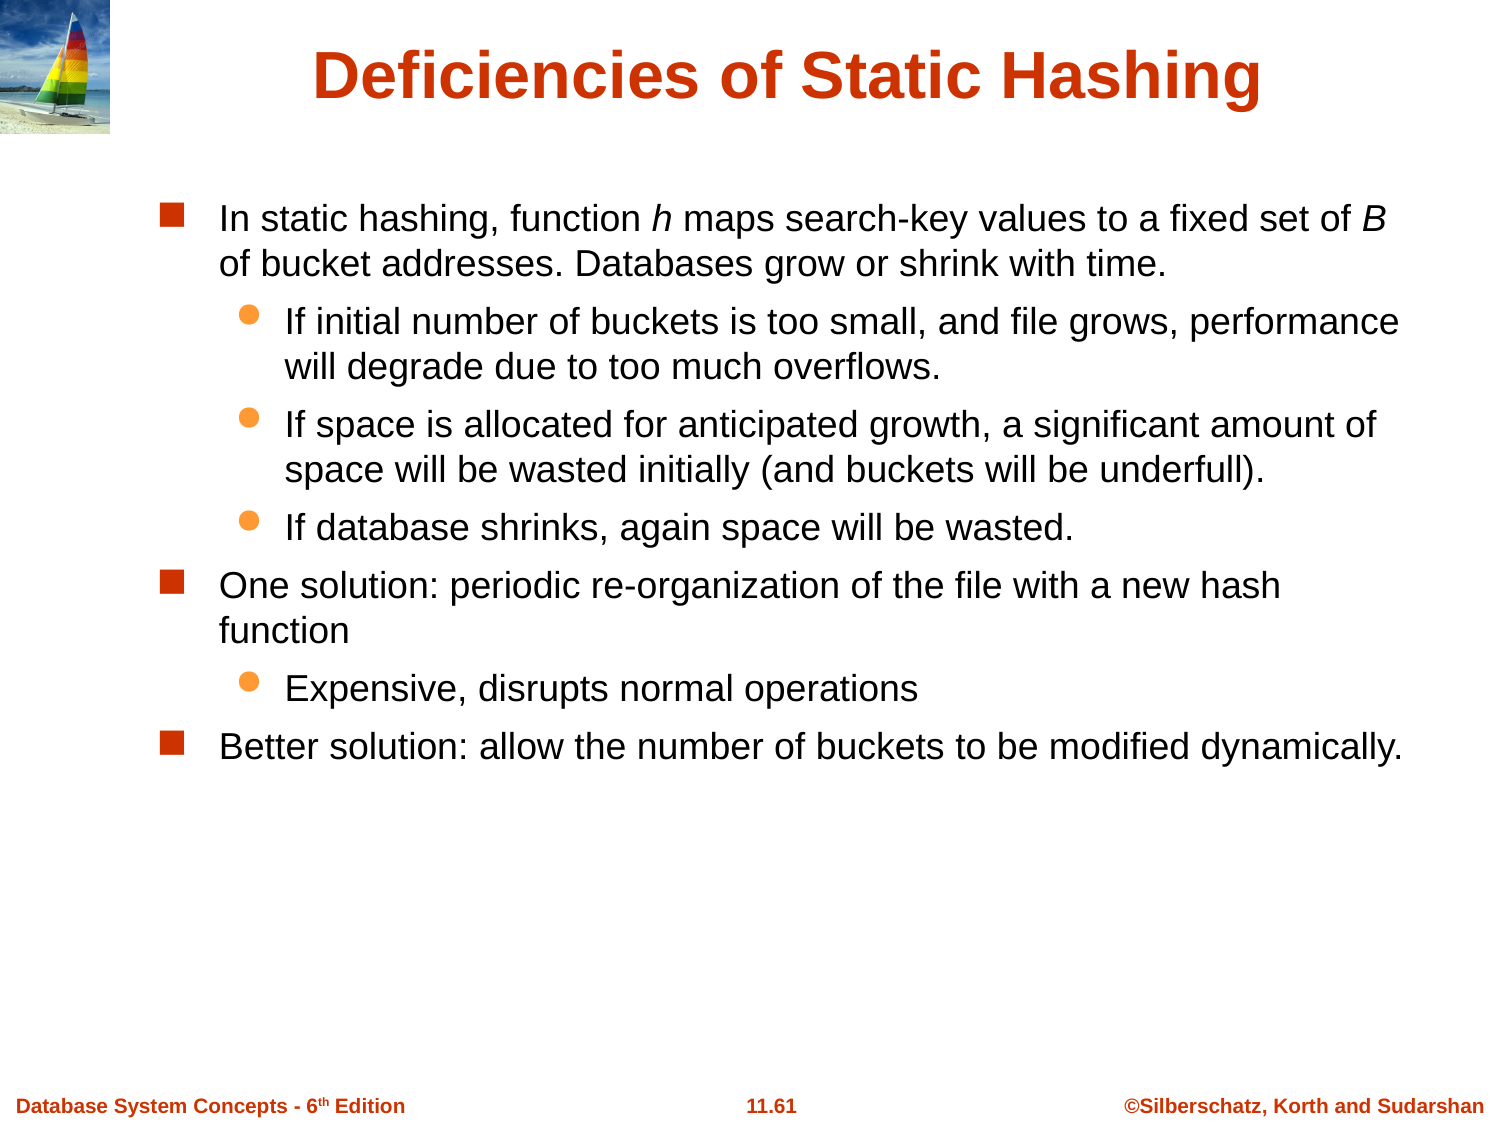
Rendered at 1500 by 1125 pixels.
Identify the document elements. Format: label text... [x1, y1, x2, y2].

picture [0, 0, 110, 134]
list In static hashing, function h maps search-key values to a fixed set of B of bucket addresses. Databases grow or shrink with time. If initial number of buckets is too small, and file grows, performance will degrade due to too much overflows. If space is allocated for anticipated growth, a significant amount of space will be wasted initially (and buckets will be underfull). If database shrinks, again space will be wasted. One solution: periodic re-organization of the file with a new hash function Expensive, disrupts normal operations Better solution: allow the number of buckets to be modified dynamically. [147, 186, 1435, 899]
title Deficiencies of Static Hashing [125, 18, 1452, 120]
